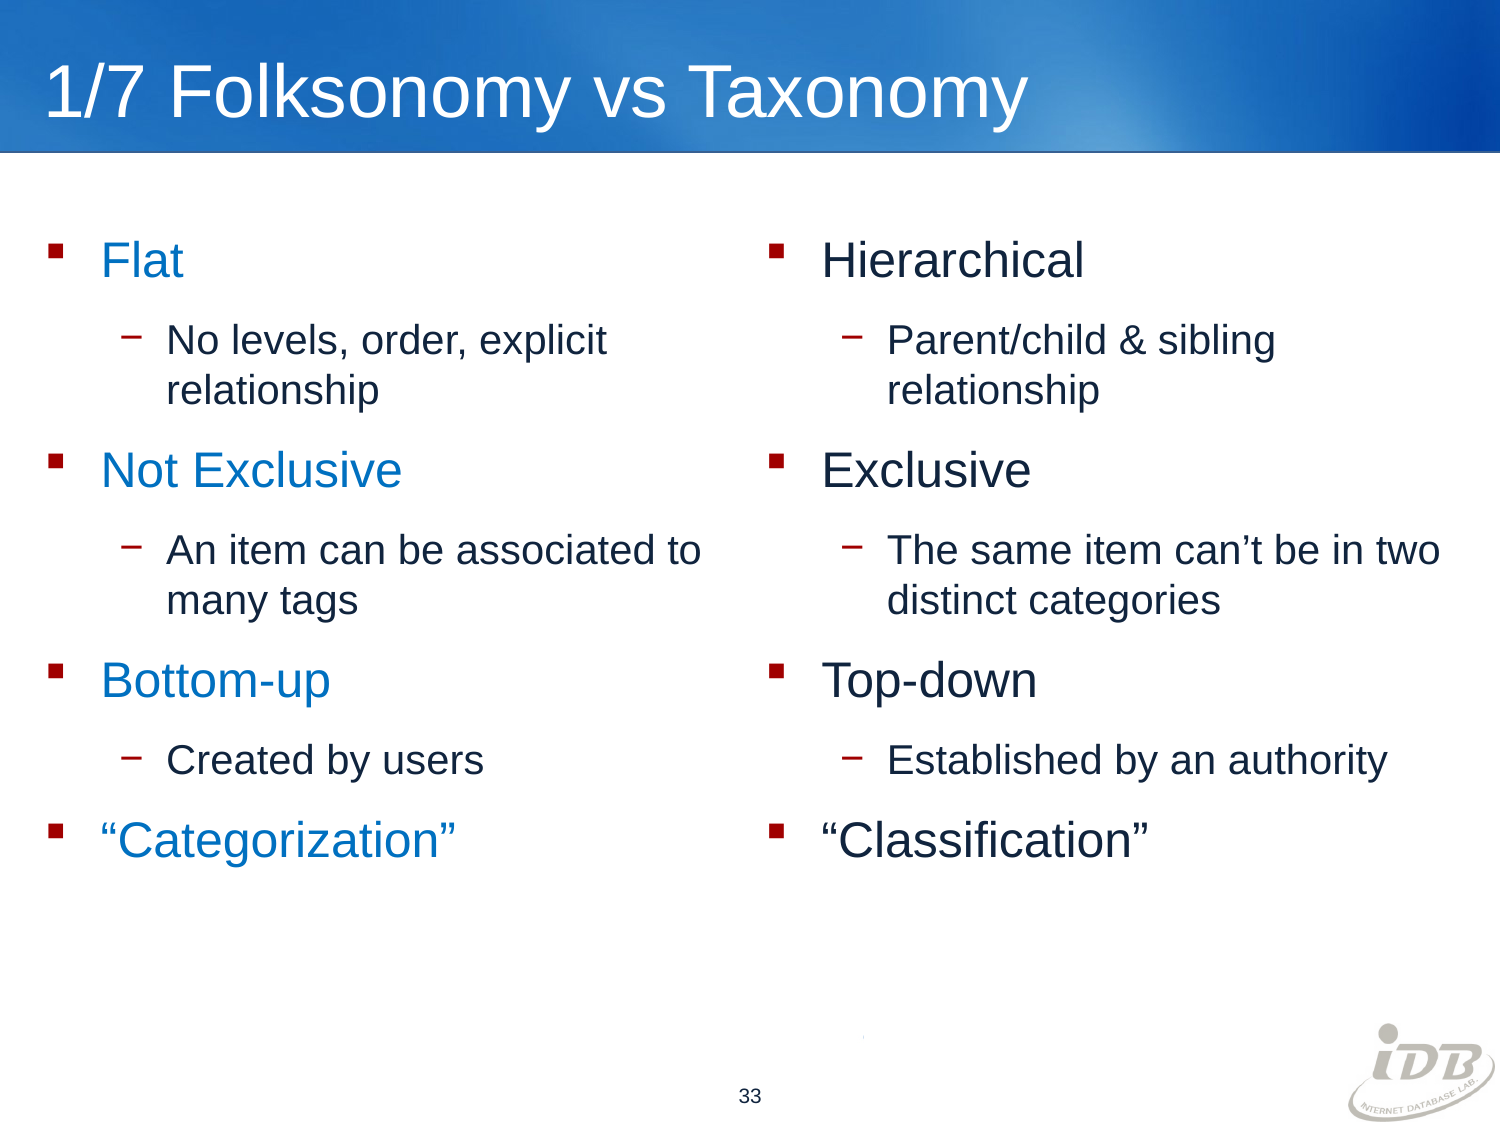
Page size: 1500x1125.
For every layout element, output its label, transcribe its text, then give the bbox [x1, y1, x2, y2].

picture [0, 153, 1500, 1125]
list Hierarchical Parent/child & sibling relationship Exclusive The same item can’t be in two distinct categories Top-down Established by an authority “Classification” [750, 219, 1472, 1009]
picture [0, 0, 1500, 151]
text_box Flat No levels, order, explicit relationship Not Exclusive An item can be associated to many tags Bottom-up Created by users “Categorization” [29, 219, 728, 938]
slide_number 33 [697, 1078, 803, 1114]
title 1/7 Folksonomy vs Taxonomy [28, 23, 1472, 153]
